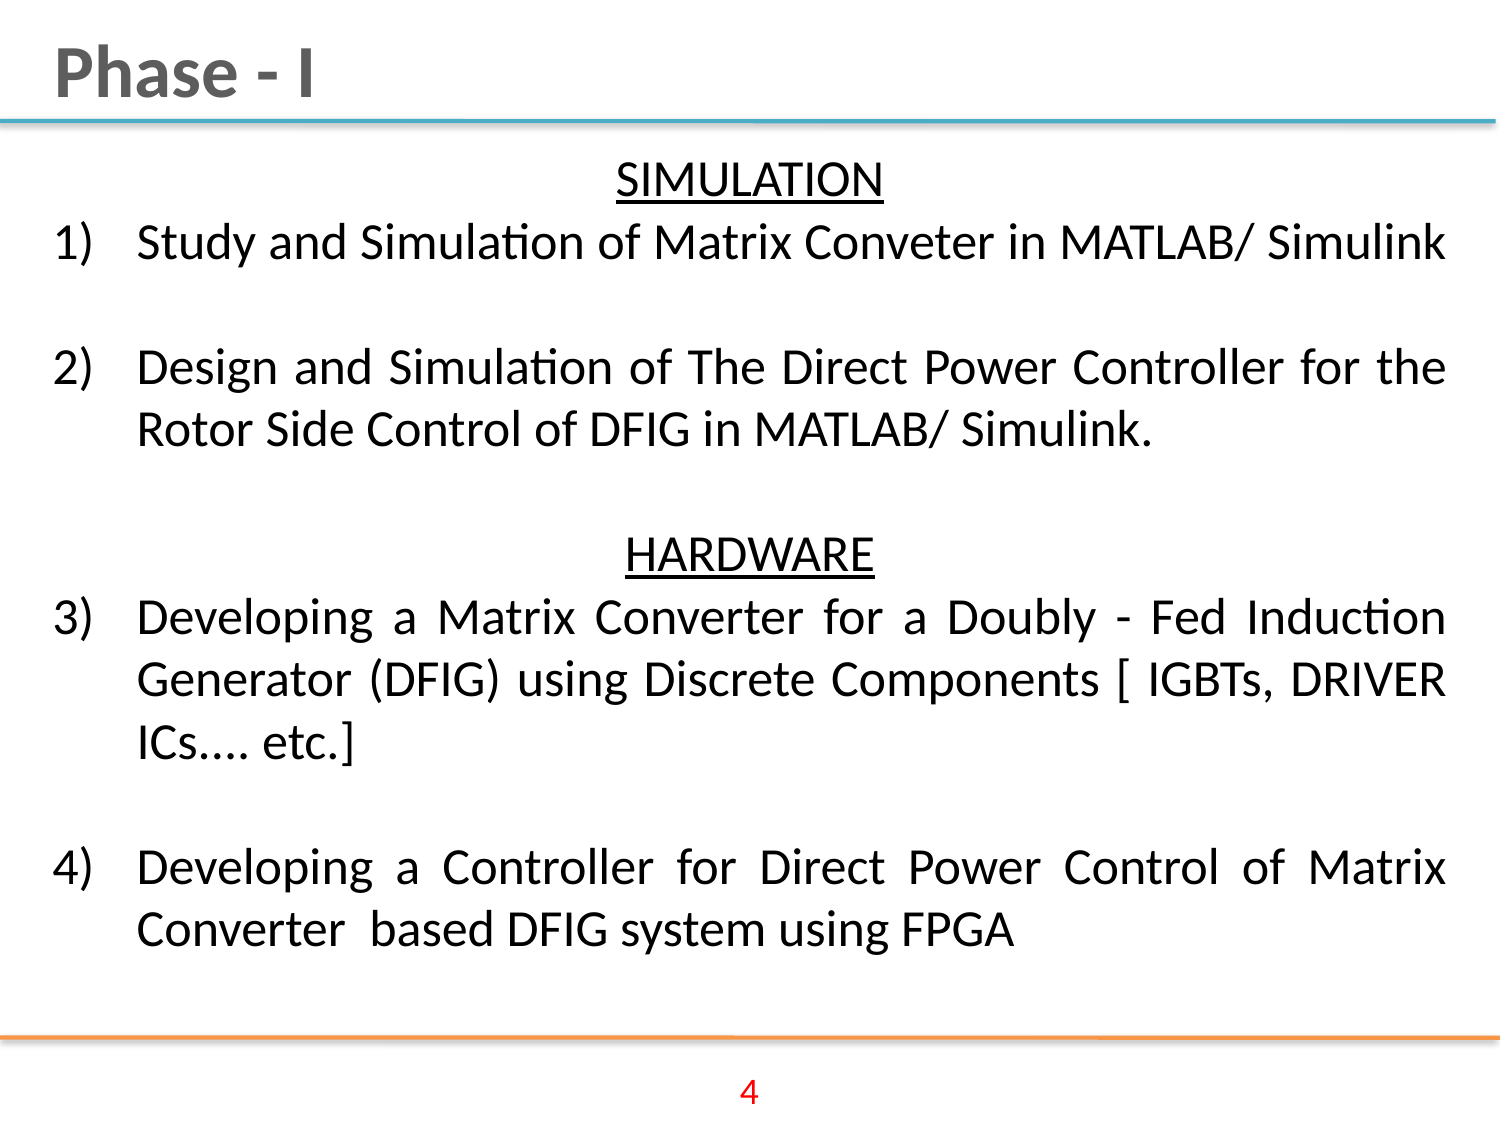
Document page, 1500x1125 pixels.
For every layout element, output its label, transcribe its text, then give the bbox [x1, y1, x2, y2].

text_box 4 [724, 1059, 813, 1120]
text_box SIMULATION Study and Simulation of Matrix Conveter in MATLAB/ Simulink Design and Simulation of The Direct Power Controller for the Rotor Side Control of DFIG in MATLAB/ Simulink. HARDWARE Developing a Matrix Converter for a Doubly - Fed Induction Generator (DFIG) using Discrete Components [ IGBTs, DRIVER ICs.... etc.] Developing a Controller for Direct Power Control of Matrix Converter based DFIG system using FPGA [37, 137, 1463, 1034]
text_box Phase - I [40, 15, 332, 119]
